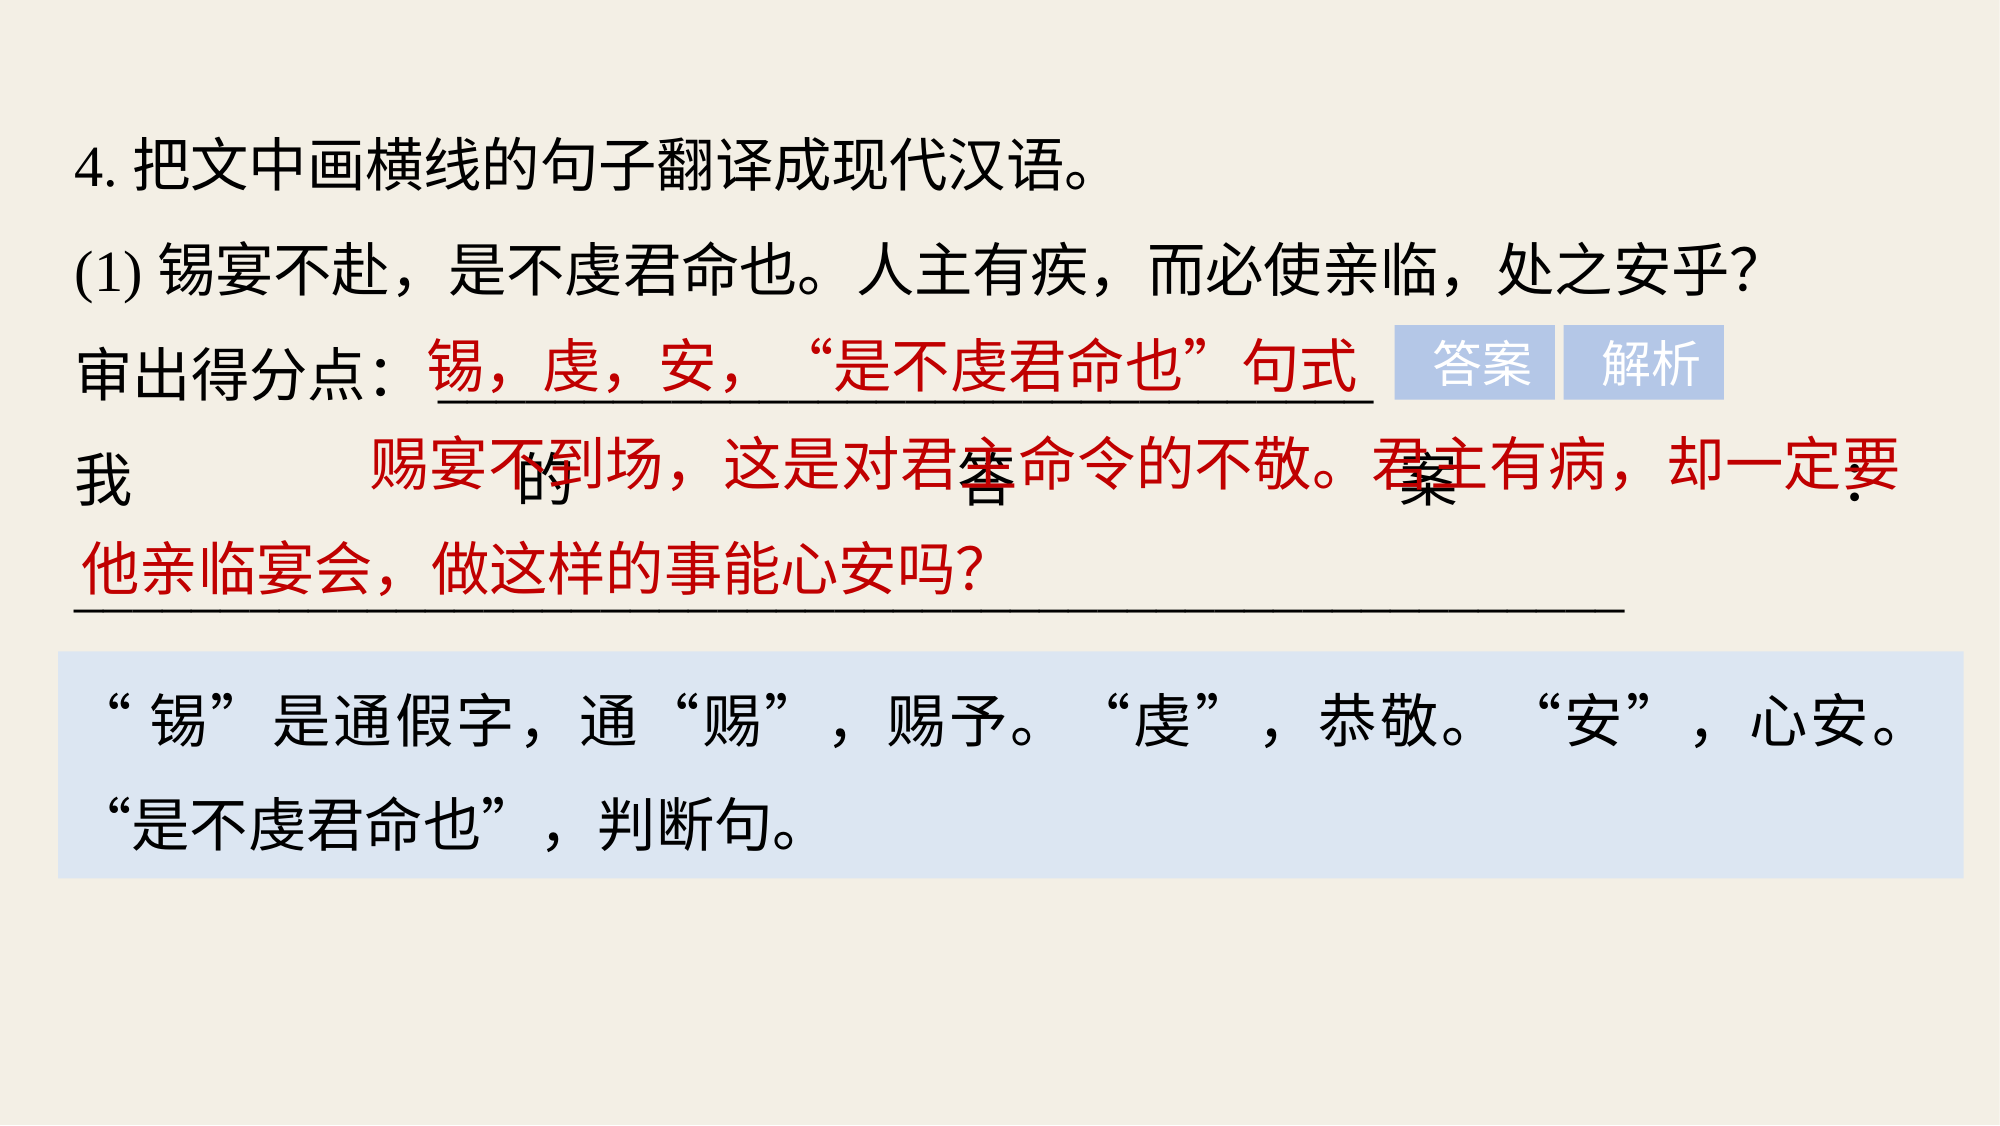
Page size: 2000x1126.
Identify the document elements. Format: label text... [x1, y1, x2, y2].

text_box [58, 651, 1964, 879]
text_box 4.把文中画横线的句子翻译成现代汉语。 (1)锡宴不赴，是不虔君命也。人主有疾，而必使亲临，处之安乎？ 审出得分点：________________________________ 我的答案：_____________________________________________________ _________________________________ [54, 82, 1933, 638]
text_box 锡，虔，安，“是不虔君命也”句式 [405, 284, 1399, 410]
text_box “锡”是通假字，通“赐”，赐予。“虔”，恭敬。“安”，心安。“是不虔君命也”，判断句。 [53, 638, 1951, 869]
text_box 答案 [1399, 325, 1555, 382]
text_box 解析 [1563, 325, 1724, 382]
text_box 赐宴不到场，这是对君主命令的不敬。君主有病，却一定要他亲临宴会，做这样的事能心安吗？ [61, 382, 1922, 613]
